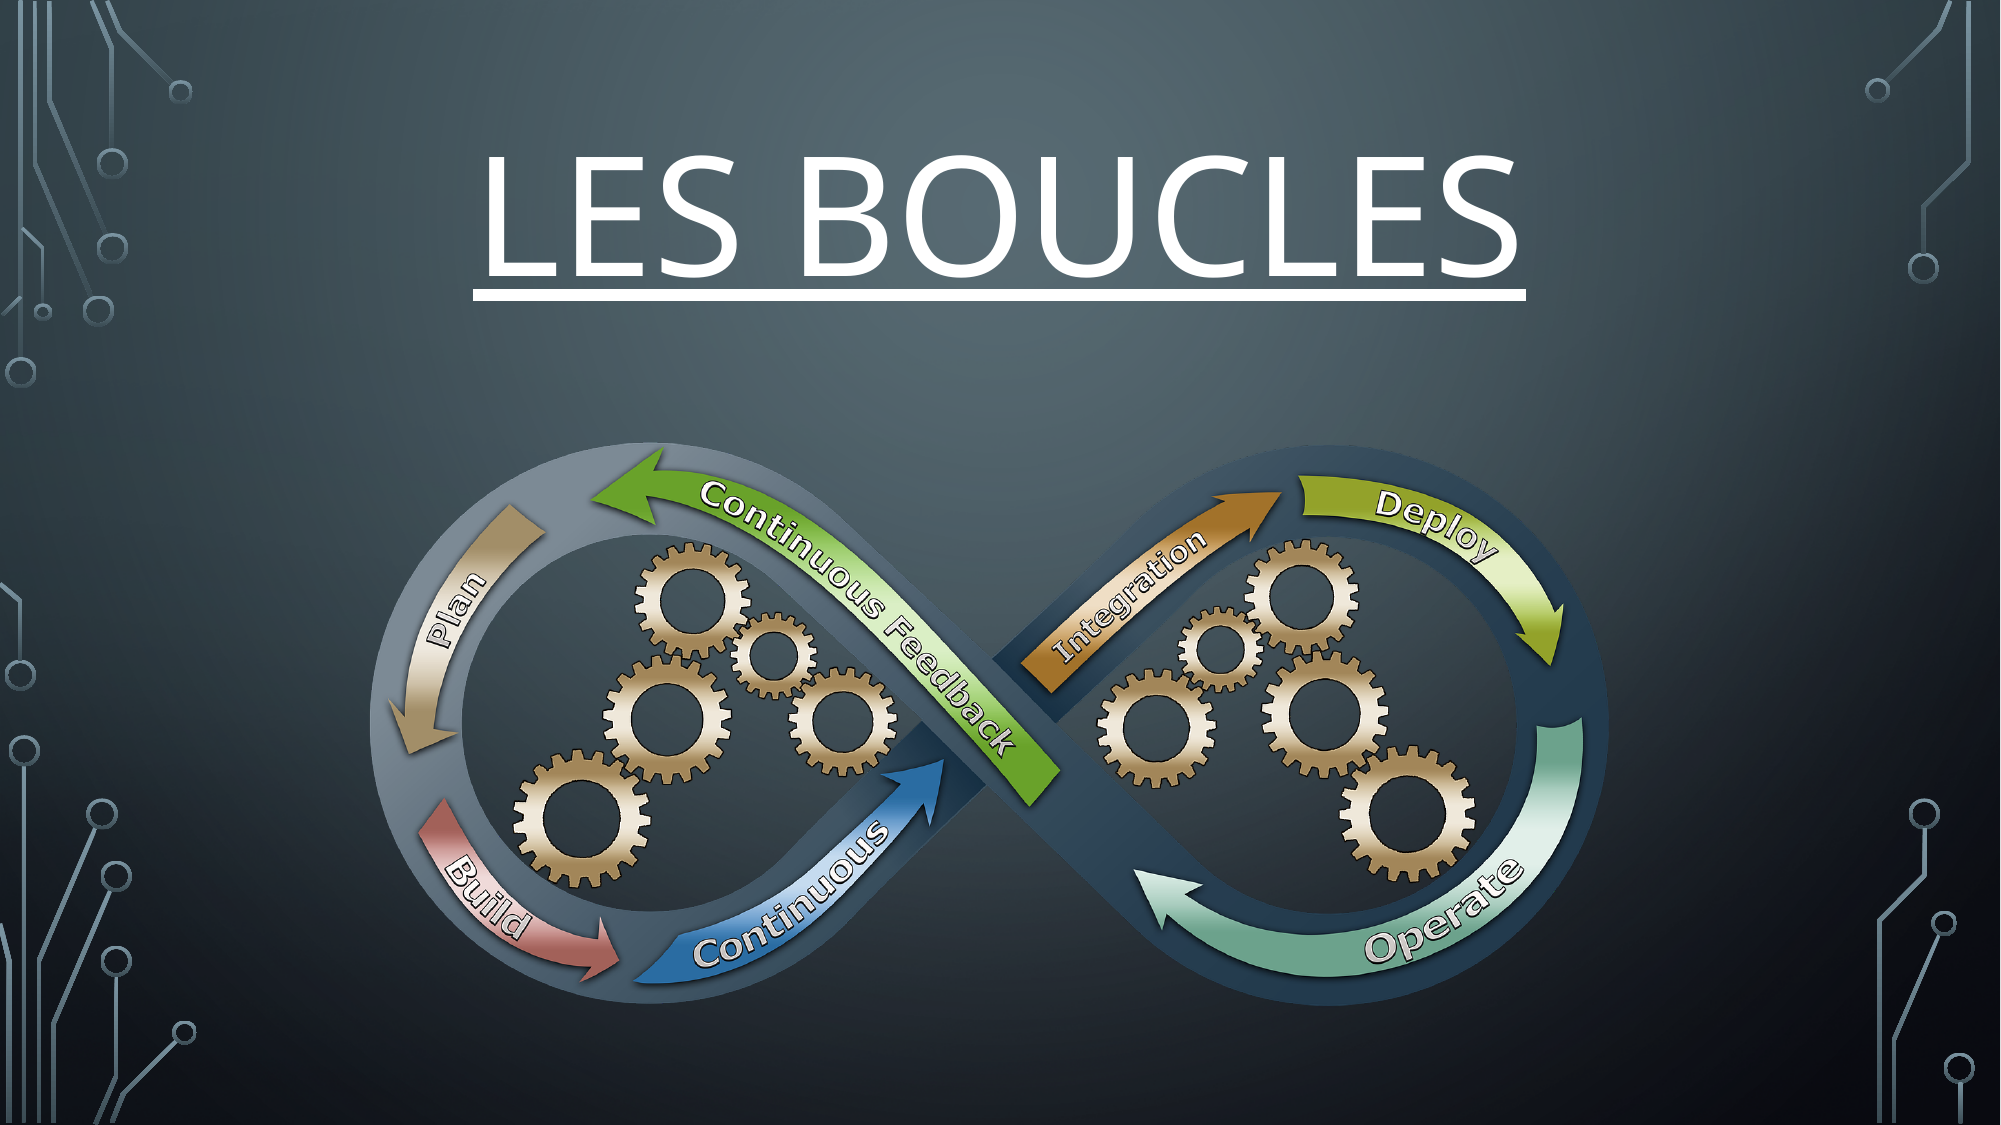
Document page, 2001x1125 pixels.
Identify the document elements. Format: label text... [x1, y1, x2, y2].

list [338, 343, 1661, 1125]
title Les boucles [187, 101, 1813, 344]
